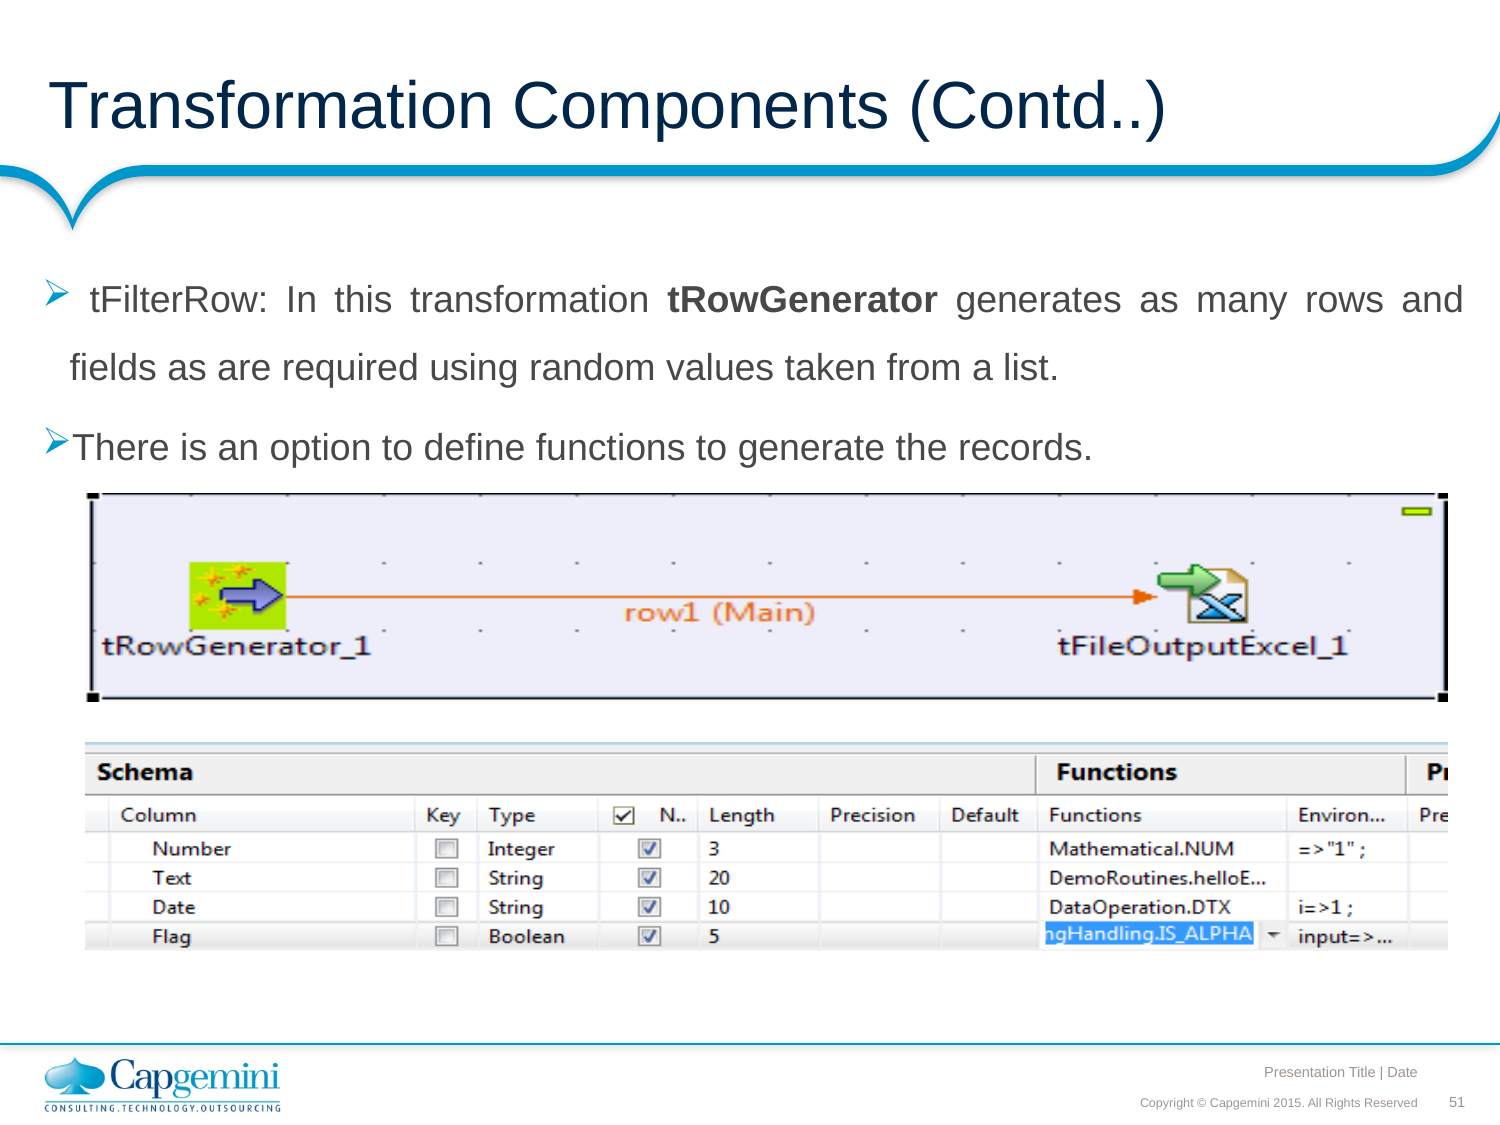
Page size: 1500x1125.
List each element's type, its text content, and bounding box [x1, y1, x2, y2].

title Transformation Components (Contd..) [0, 0, 1500, 165]
picture [84, 492, 1448, 702]
picture [84, 742, 1448, 975]
picture [44, 1056, 281, 1113]
list tFilterRow: In this transformation tRowGenerator generates as many rows and fields as are required using random values taken from a list. There is an option to define functions to generate the records. [24, 241, 1476, 1003]
